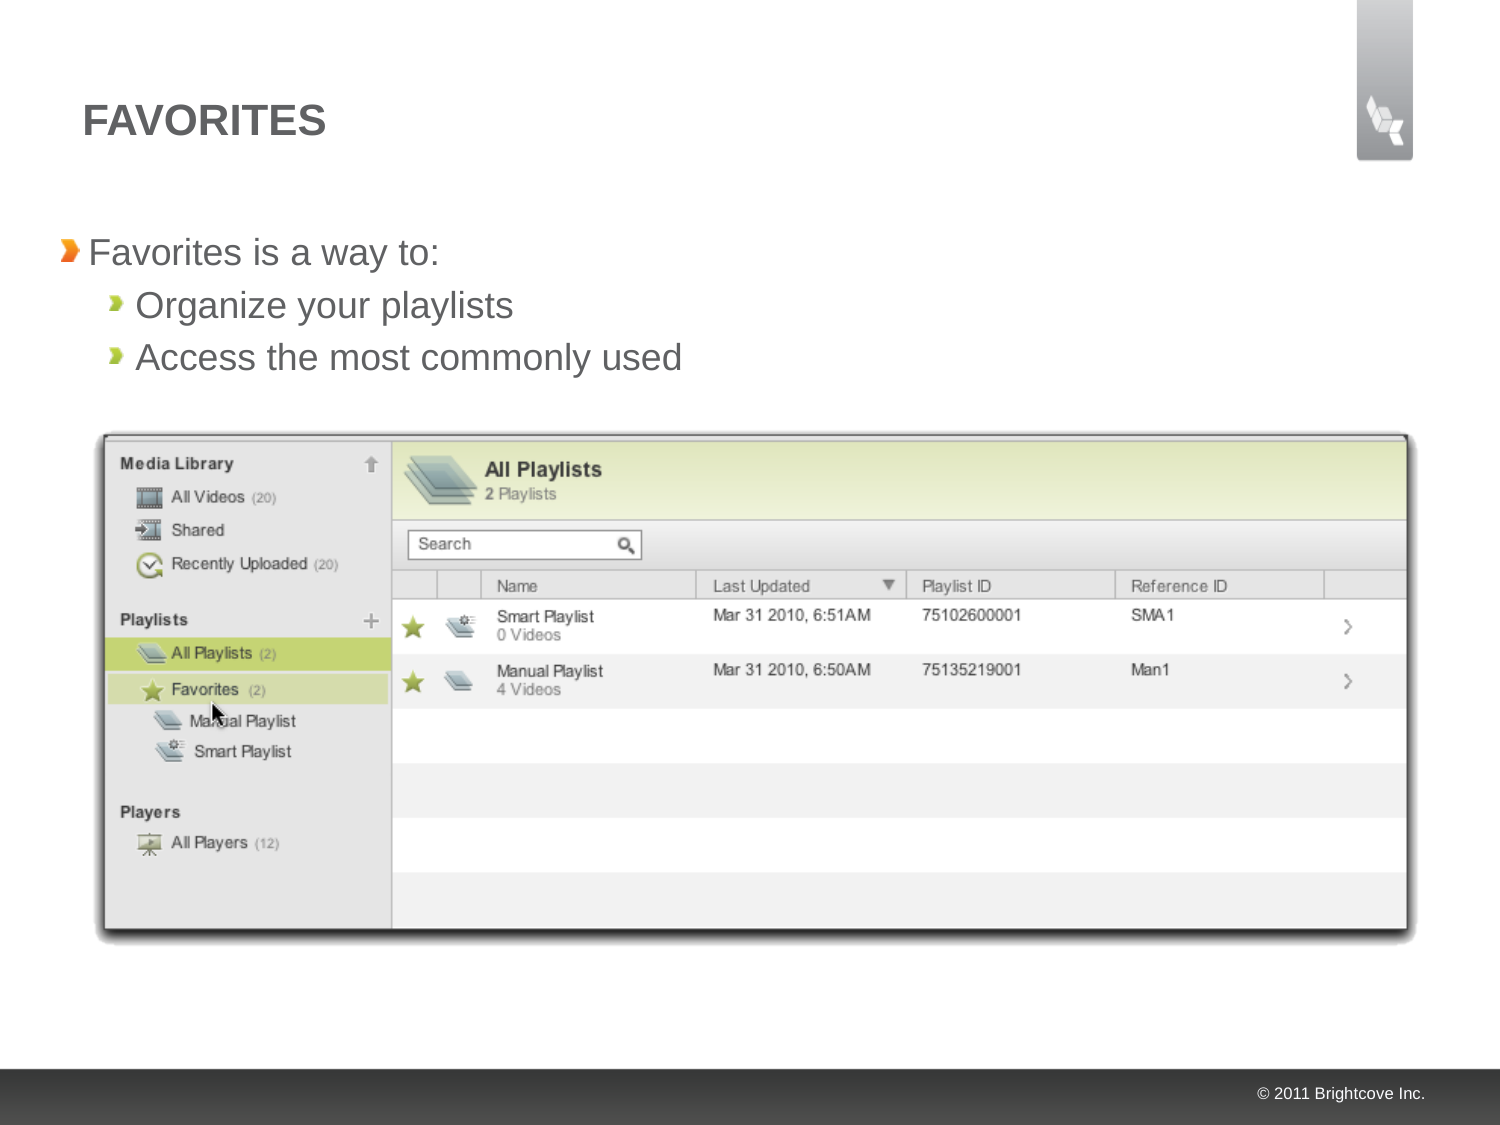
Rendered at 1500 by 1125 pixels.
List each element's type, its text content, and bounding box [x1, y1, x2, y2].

title Favorites [66, 34, 1322, 203]
list Favorites is a way to: Organize your playlists Access the most commonly used [46, 220, 1422, 937]
picture [0, 0, 1500, 1125]
